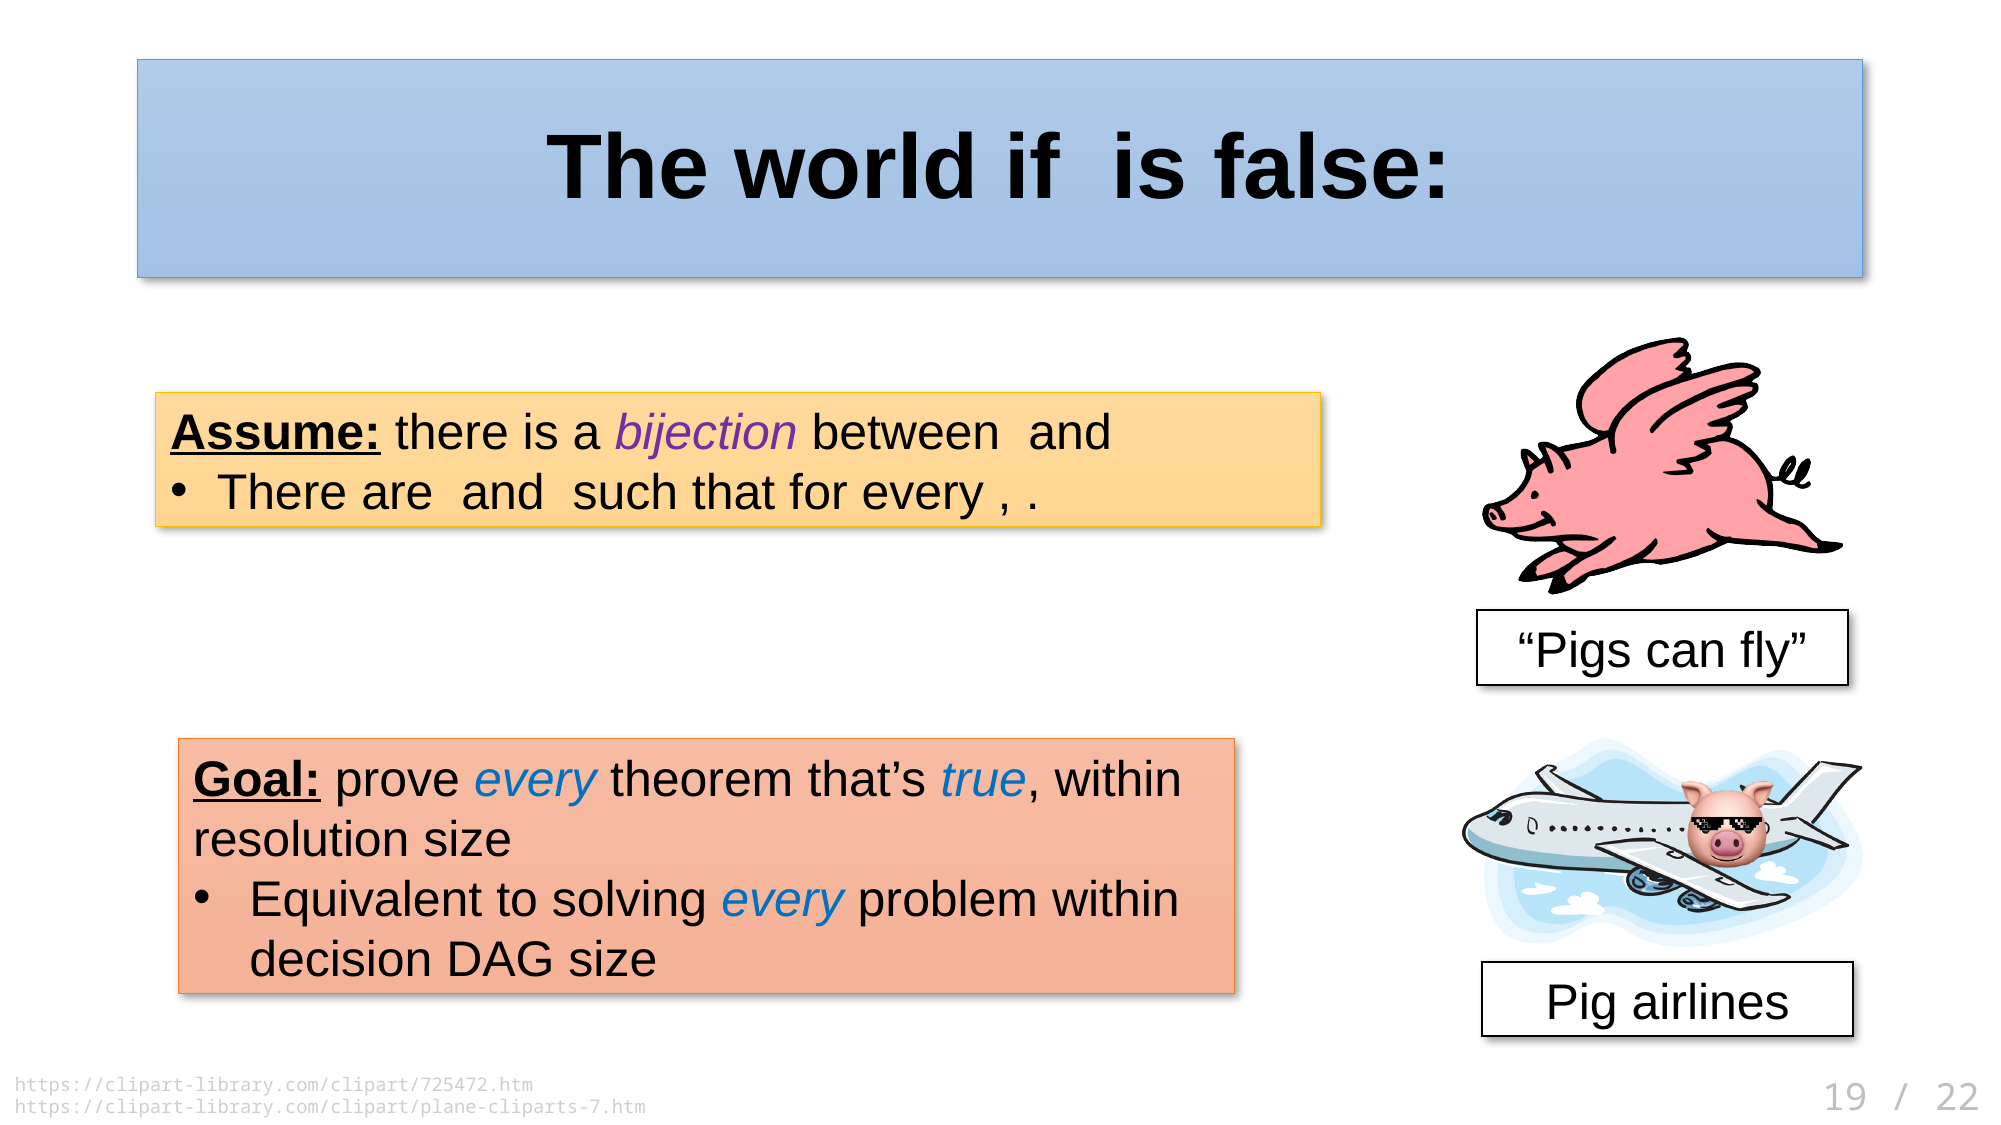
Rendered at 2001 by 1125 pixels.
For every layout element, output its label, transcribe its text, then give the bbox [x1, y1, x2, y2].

text_box https://clipart-library.com/clipart/725472.htm https://clipart-library.com/clipart/plane-cliparts-7.htm [0, 1065, 808, 1125]
text_box 19 / 22 [1807, 1065, 2000, 1125]
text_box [1476, 337, 1848, 686]
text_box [1462, 738, 1863, 1038]
